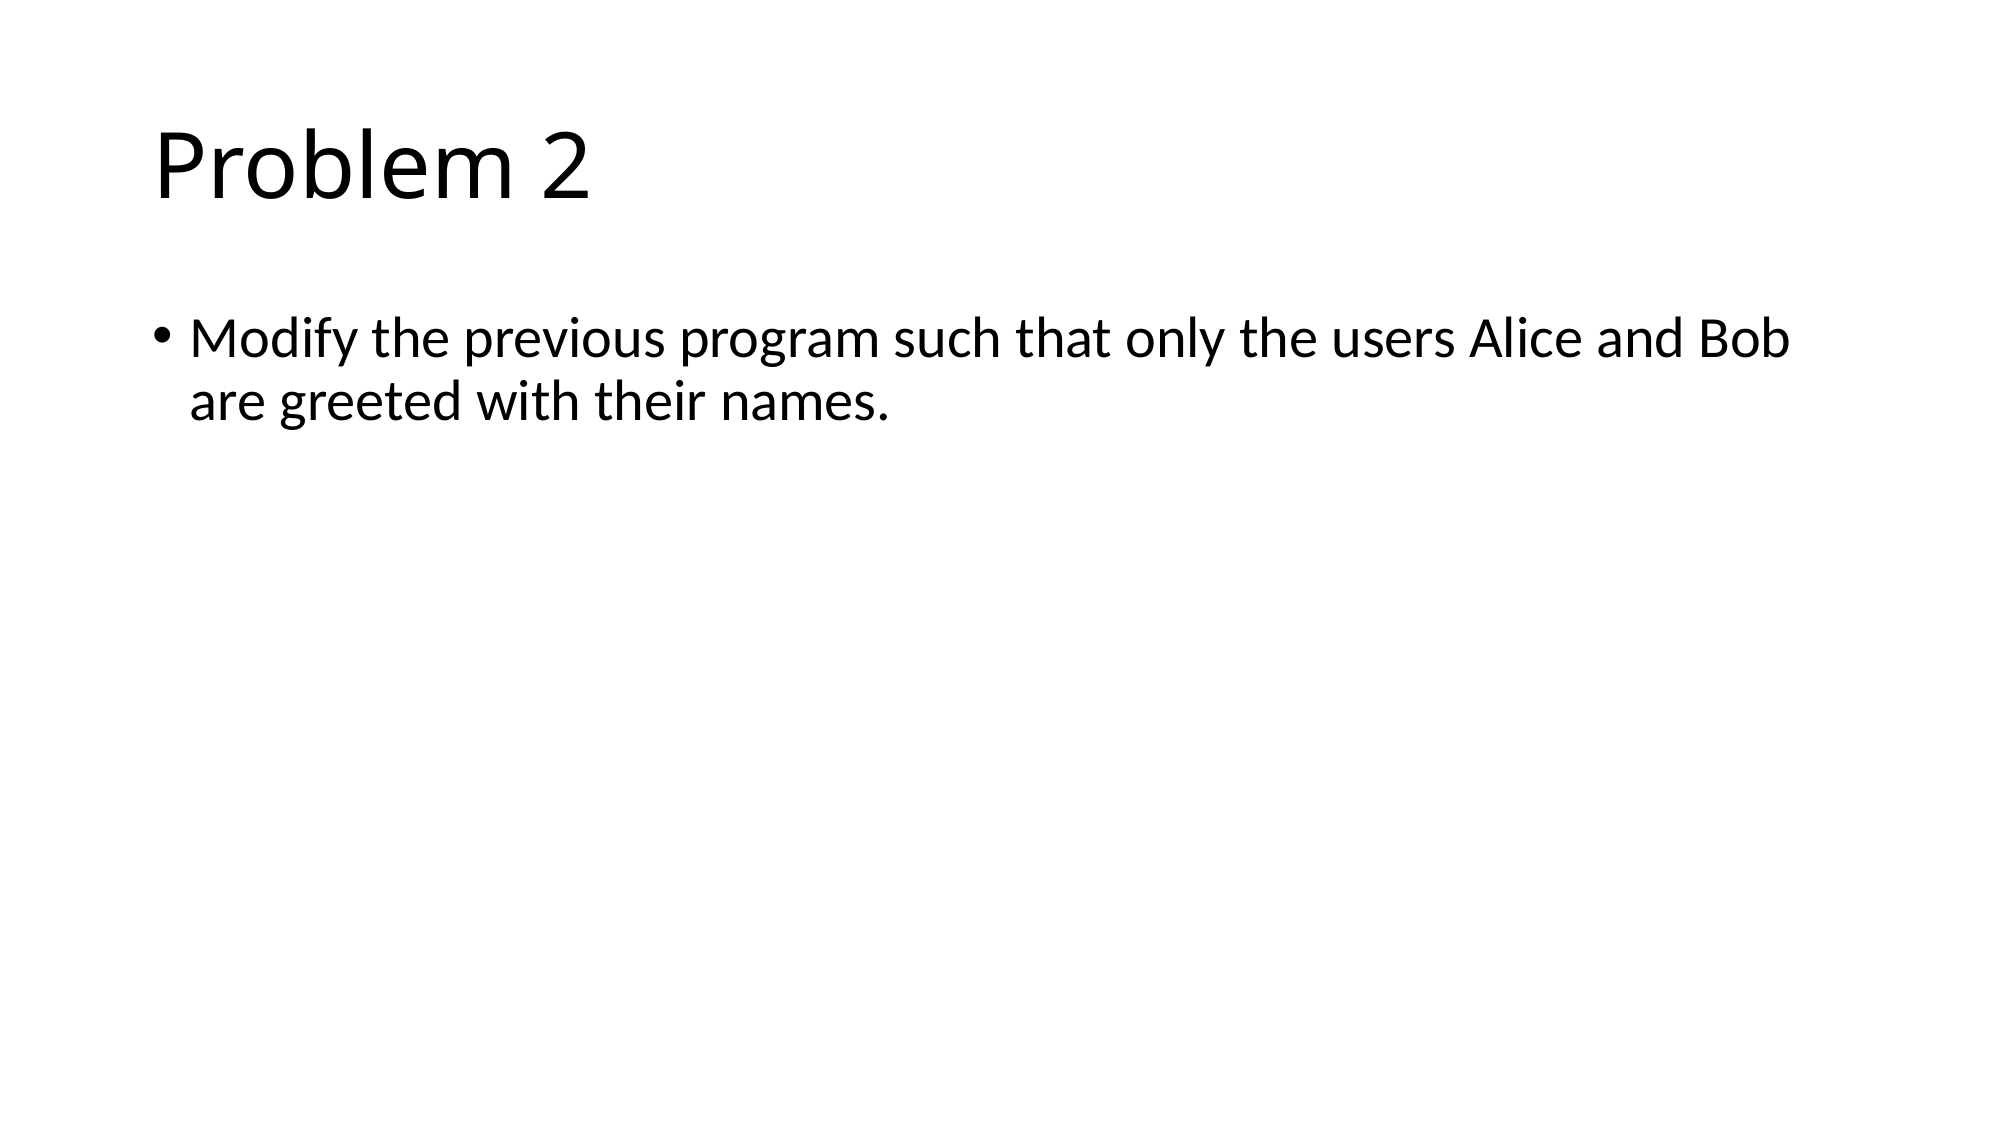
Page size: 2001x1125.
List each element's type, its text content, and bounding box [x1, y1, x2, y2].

list Modify the previous program such that only the users Alice and Bob are greeted with their names. [137, 299, 1863, 1014]
title Problem 2 [137, 59, 1863, 278]
